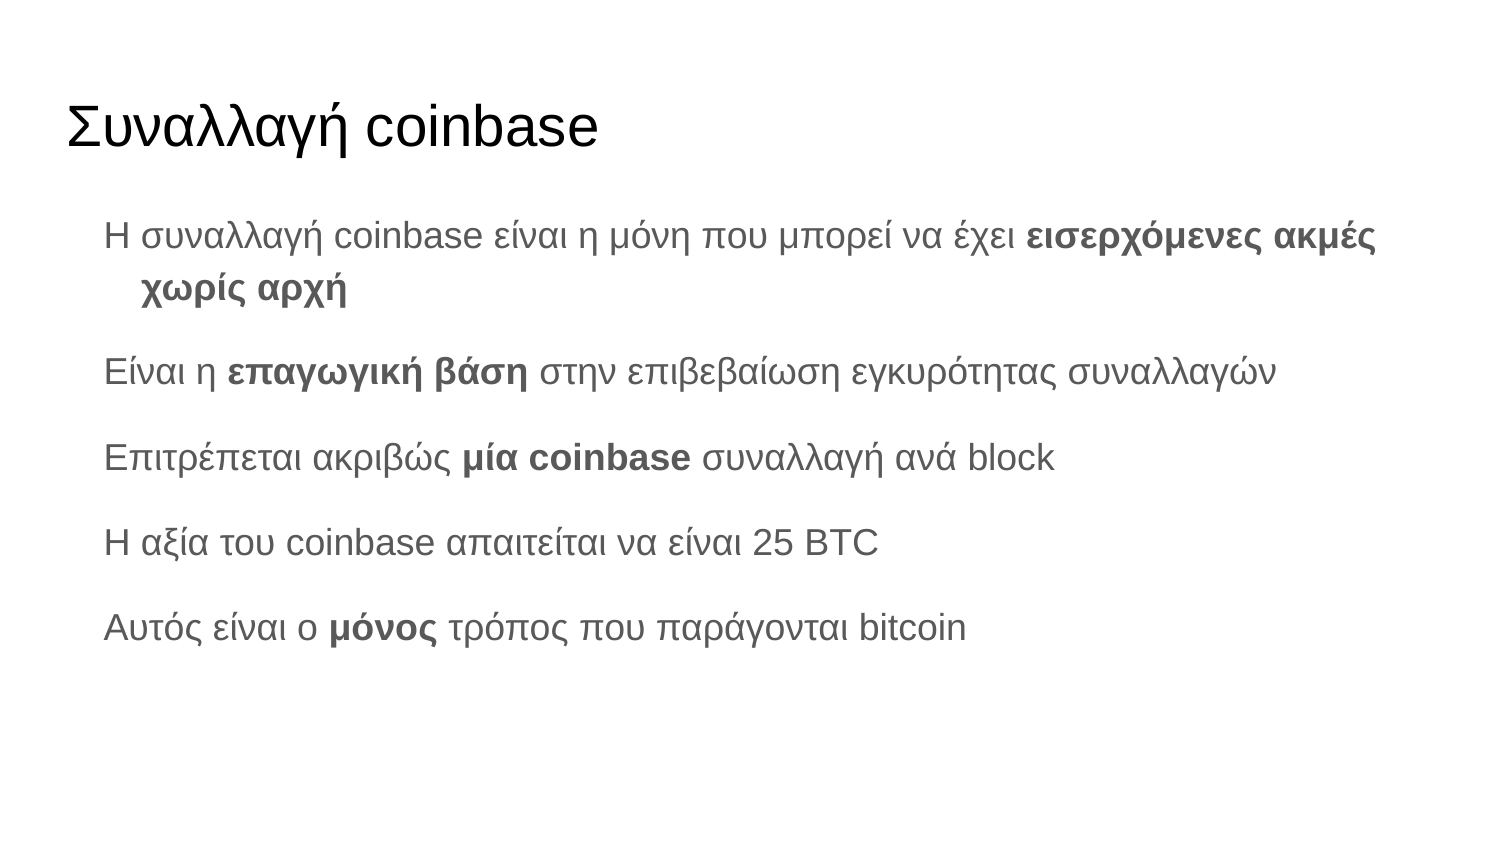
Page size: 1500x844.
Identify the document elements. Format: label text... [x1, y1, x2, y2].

list Η συναλλαγή coinbase είναι η μόνη που μπορεί να έχει εισερχόμενες ακμές χωρίς αρχή Είναι η επαγωγική βάση στην επιβεβαίωση εγκυρότητας συναλλαγών Επιτρέπεται ακριβώς μία coinbase συναλλαγή ανά block Η αξία του coinbase απαιτείται να είναι 25 BTC Αυτός είναι ο μόνος τρόπος που παράγονται bitcoin [51, 189, 1449, 750]
title Συναλλαγή coinbase [51, 72, 1449, 167]
